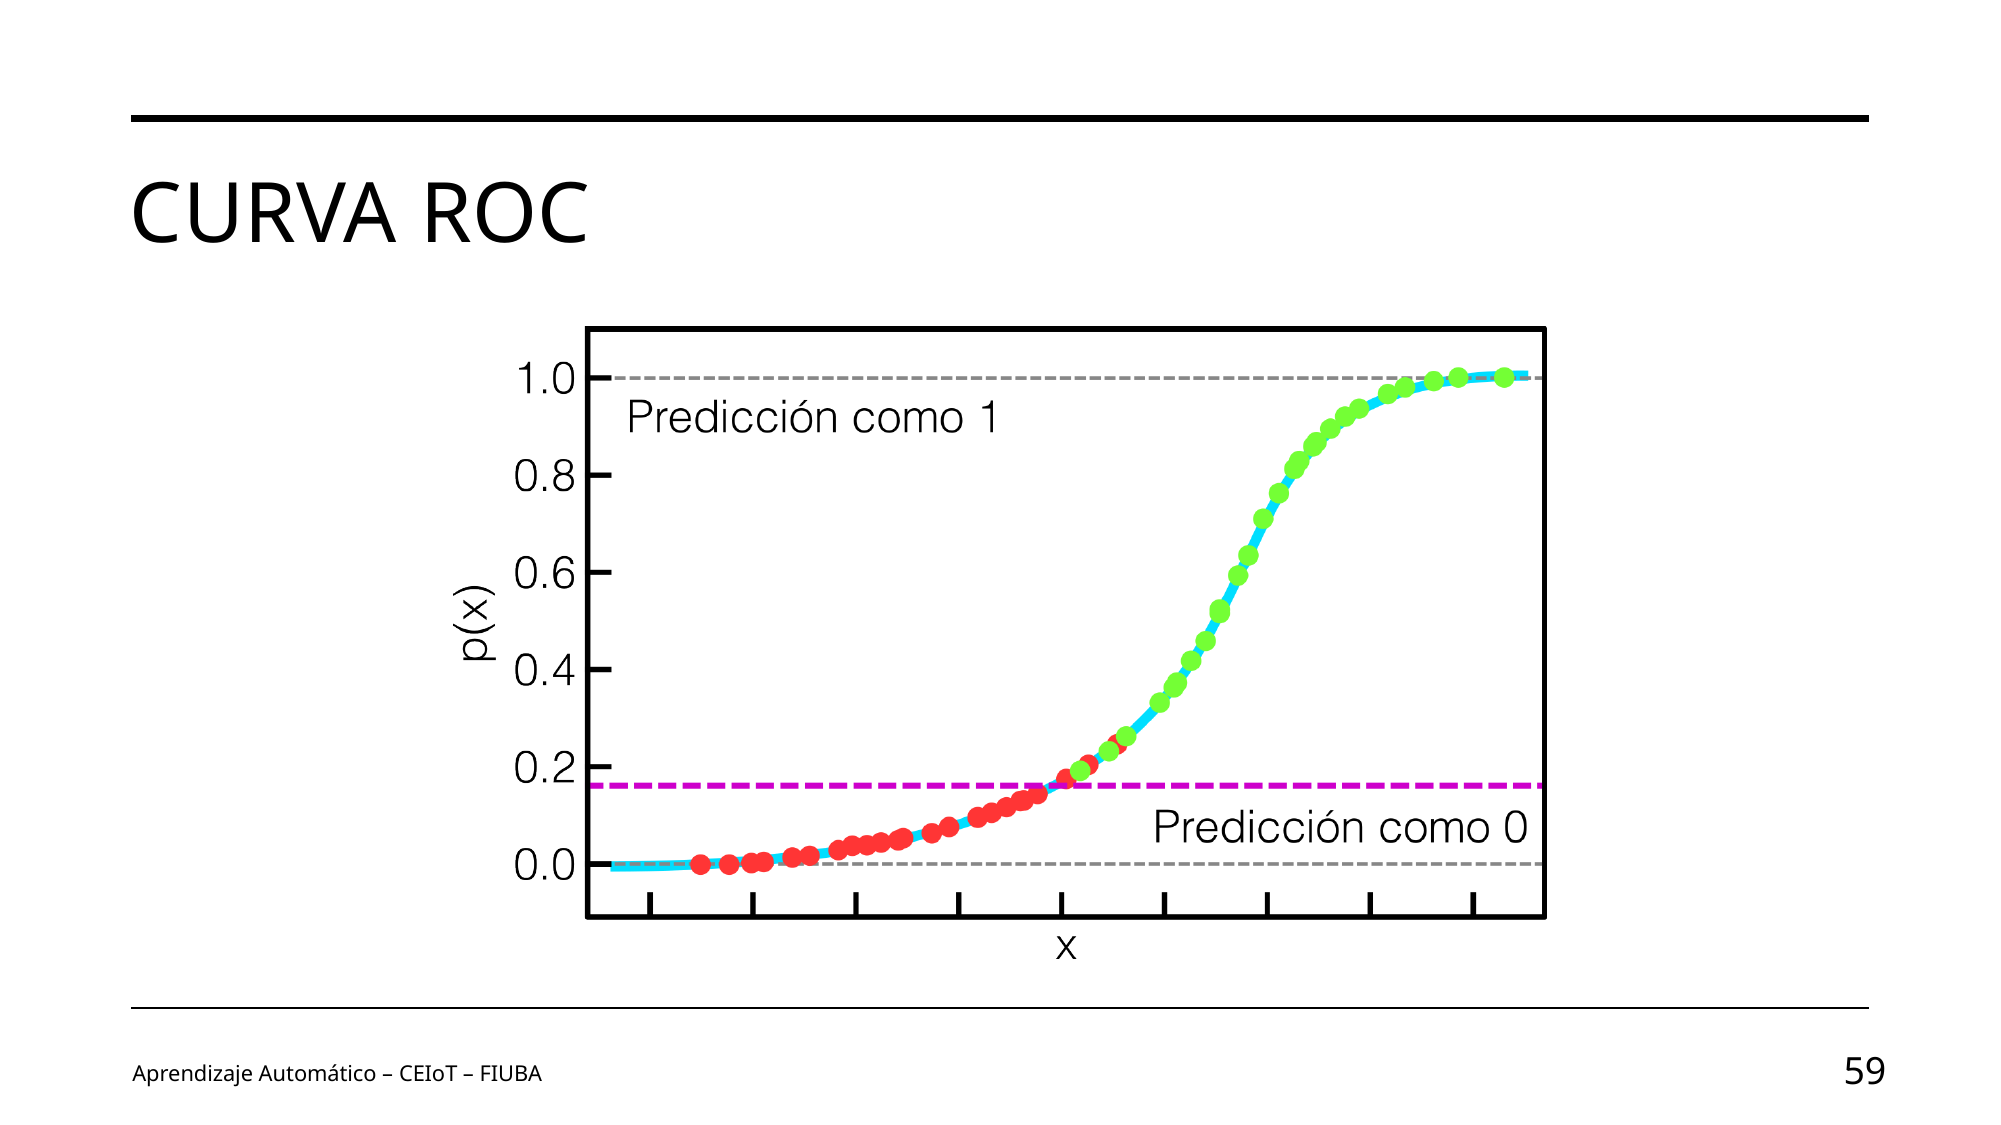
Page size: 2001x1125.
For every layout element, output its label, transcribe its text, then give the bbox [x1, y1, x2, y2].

picture [453, 326, 1547, 959]
slide_number 59 [1791, 1042, 1902, 1103]
footer Aprendizaje Automático – CEIoT – FIUBA [117, 1042, 862, 1103]
title Curva ROC [114, 151, 1869, 290]
